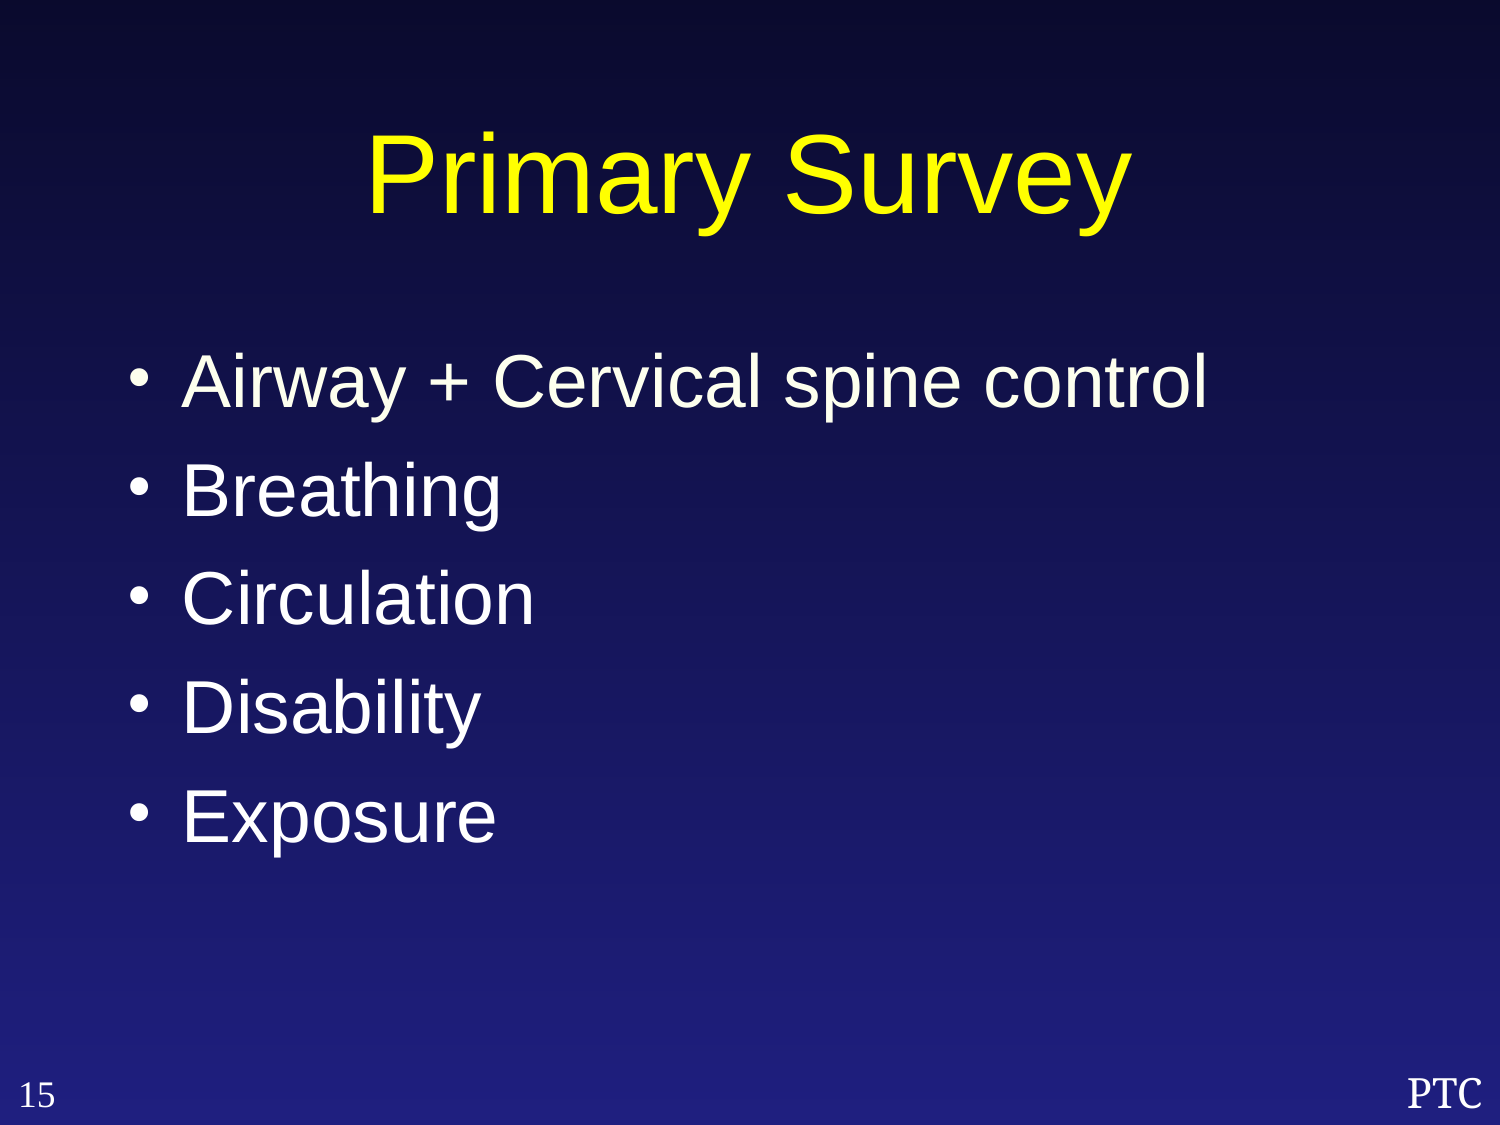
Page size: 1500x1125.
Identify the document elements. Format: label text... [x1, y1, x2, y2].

text_box Primary Survey [111, 75, 1387, 263]
text_box Airway + Cervical spine control Breathing Circulation Disability Exposure [111, 324, 1388, 1000]
text_box 15 [3, 1061, 71, 1123]
